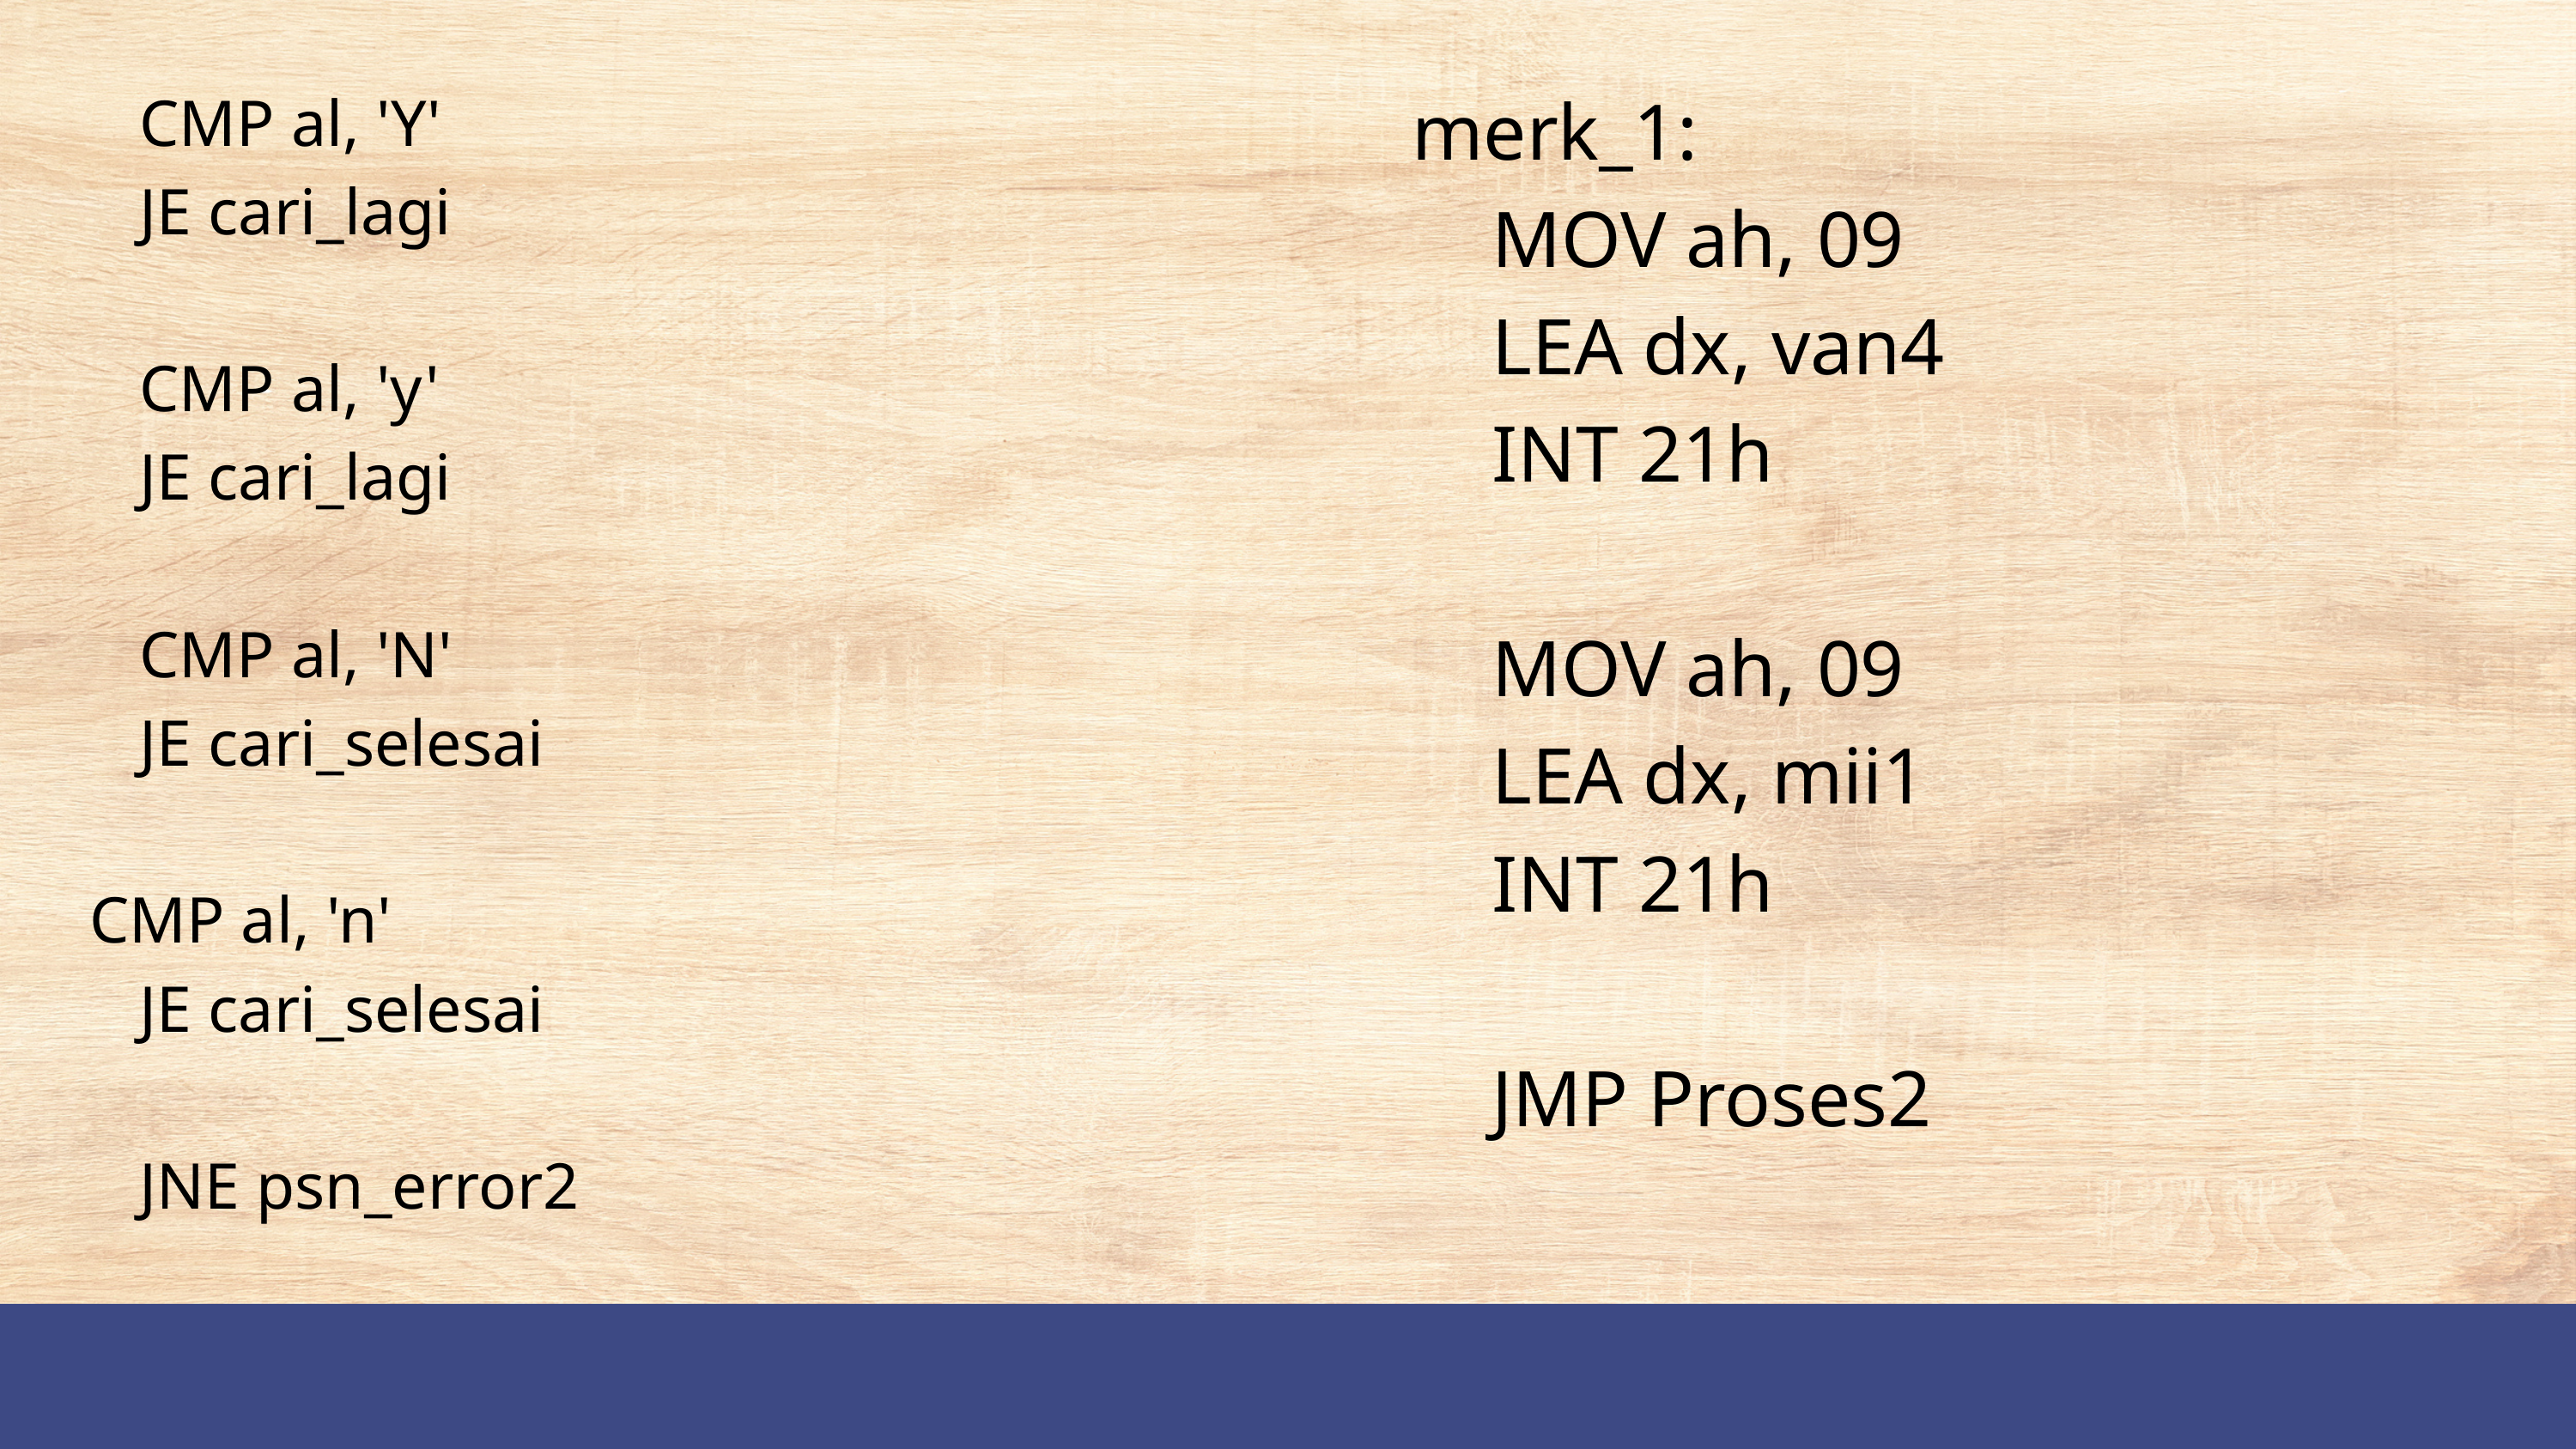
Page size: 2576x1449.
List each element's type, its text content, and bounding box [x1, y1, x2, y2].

text_box merk_1: MOV ah, 09 LEA dx, van4 INT 21h MOV ah, 09 LEA dx, mii1 INT 21h JMP Proses2 [1412, 67, 2314, 1250]
text_box CMP al, 'Y' JE cari_lagi CMP al, 'y' JE cari_lagi CMP al, 'N' JE cari_selesai CMP al, 'n' JE cari_selesai JNE psn_error2 [89, 70, 833, 1300]
text_box [0, 0, 2576, 1300]
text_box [0, 1303, 2576, 1449]
